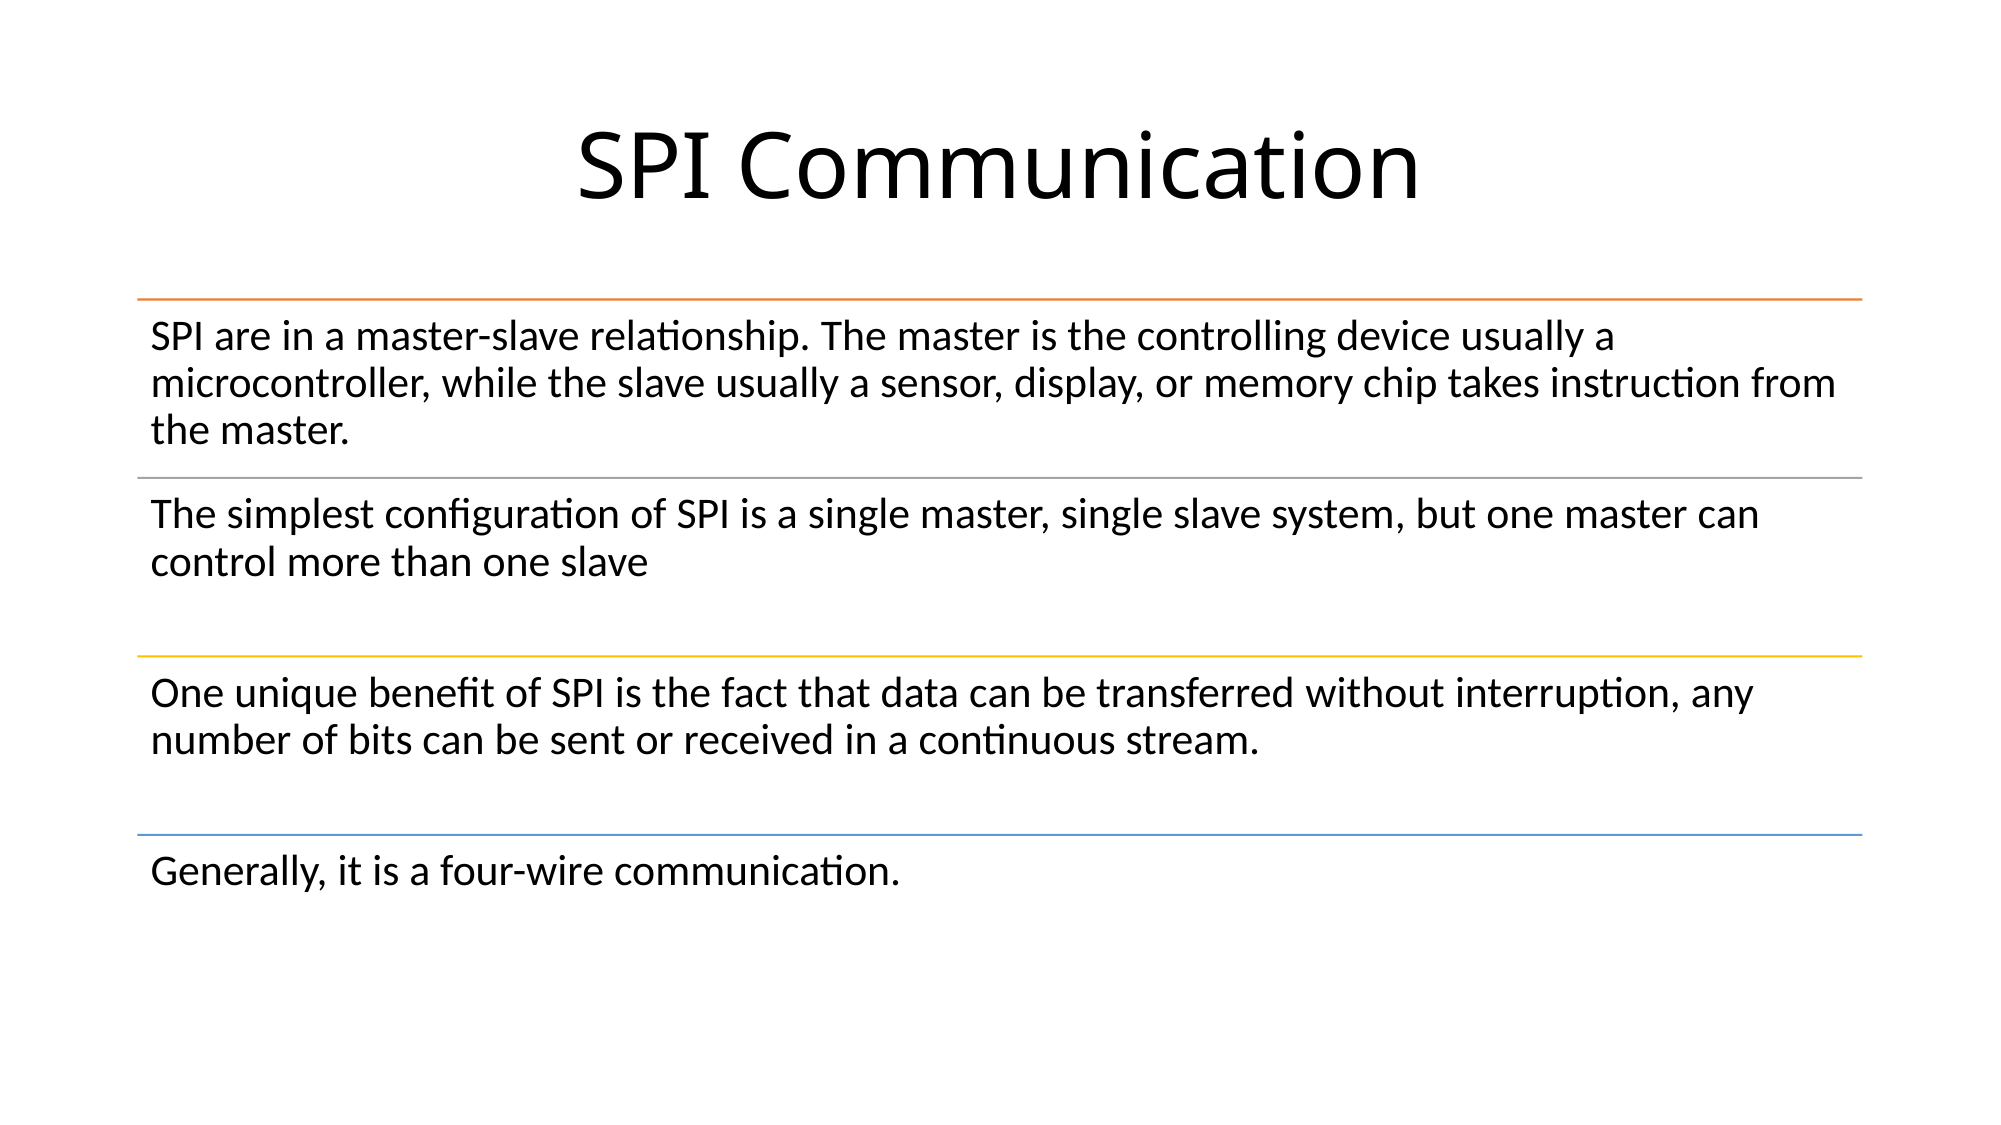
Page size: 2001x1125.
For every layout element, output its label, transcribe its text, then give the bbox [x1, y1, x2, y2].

title SPI Communication [137, 59, 1863, 278]
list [137, 299, 1863, 1014]
